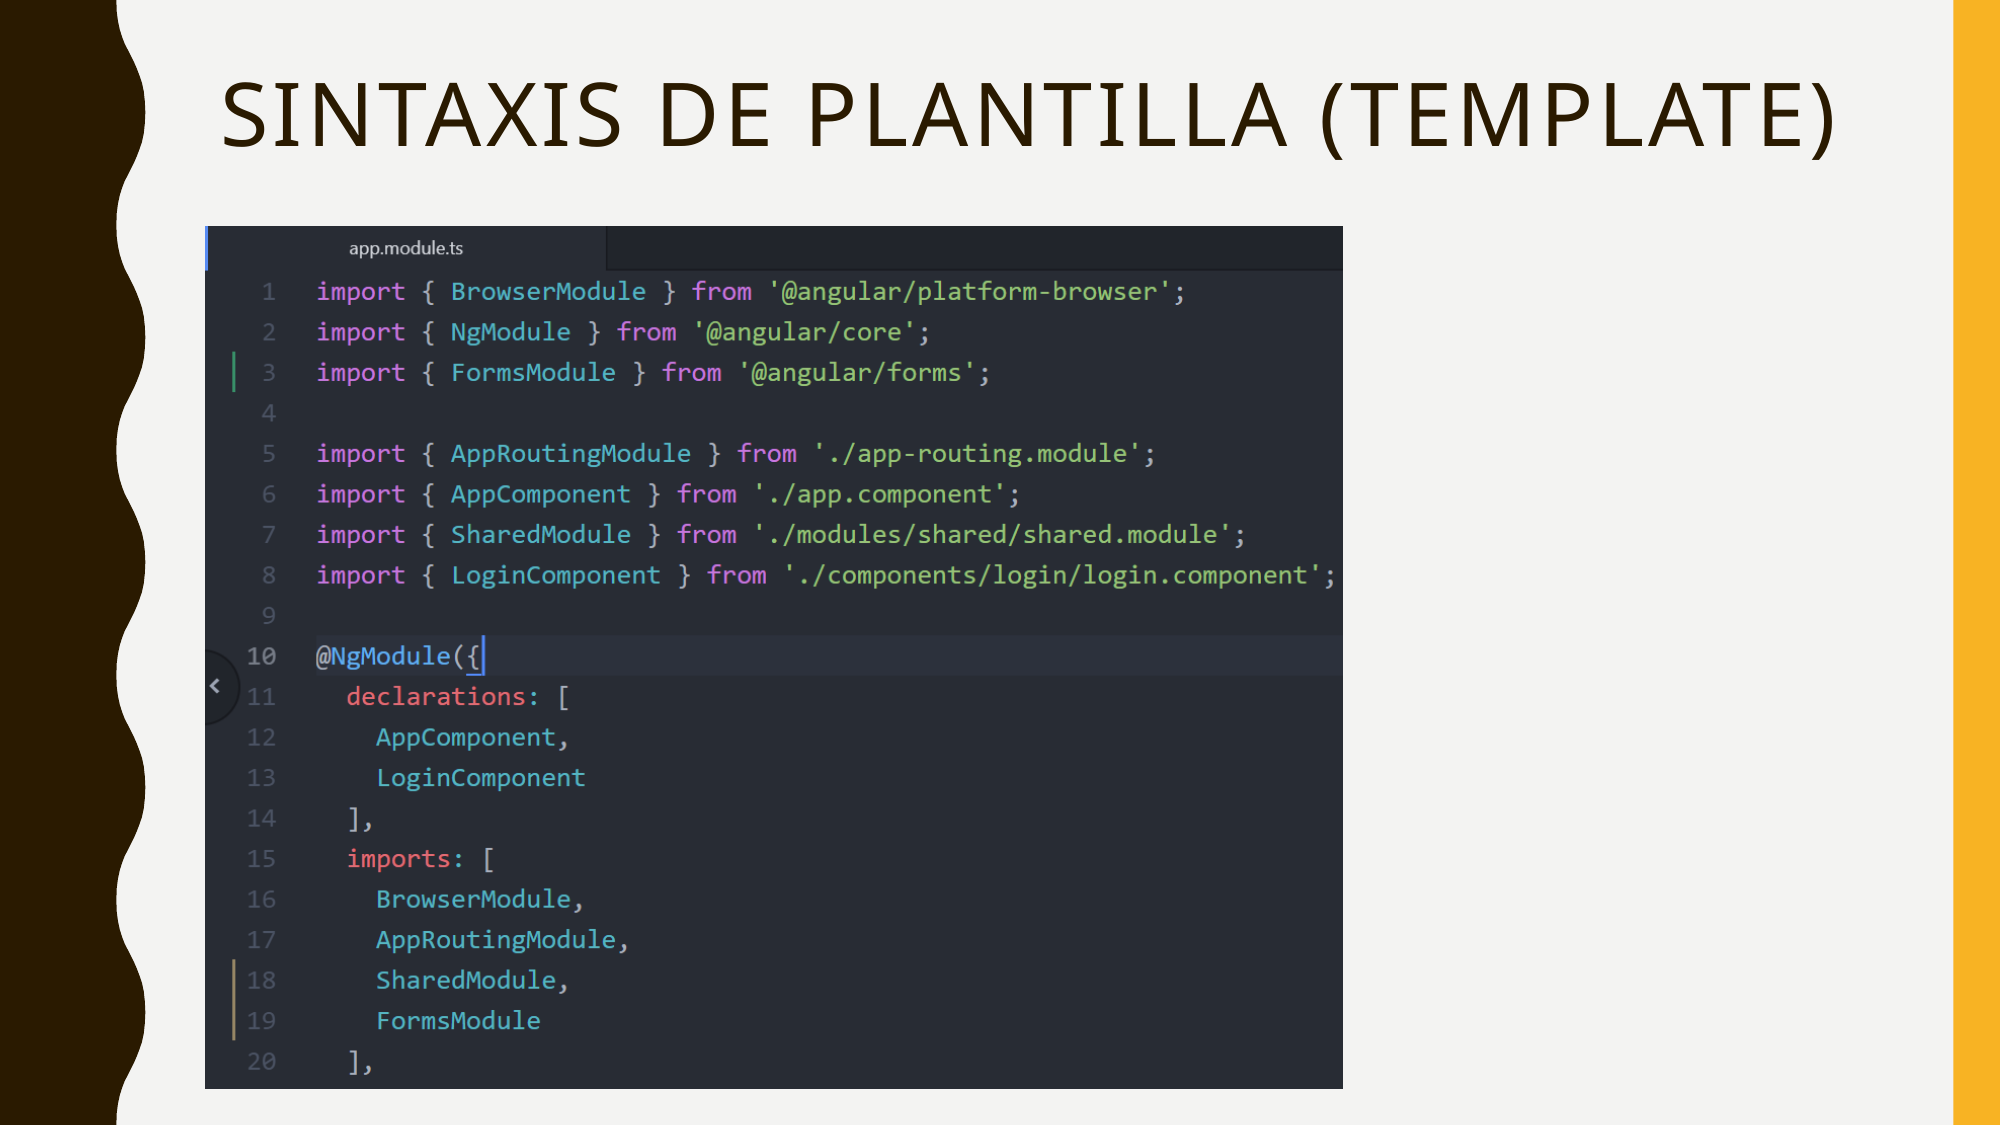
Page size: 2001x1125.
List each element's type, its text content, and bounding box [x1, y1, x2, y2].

picture [205, 226, 1343, 1090]
title Sintaxis de plantilla (template) [205, 62, 1875, 193]
